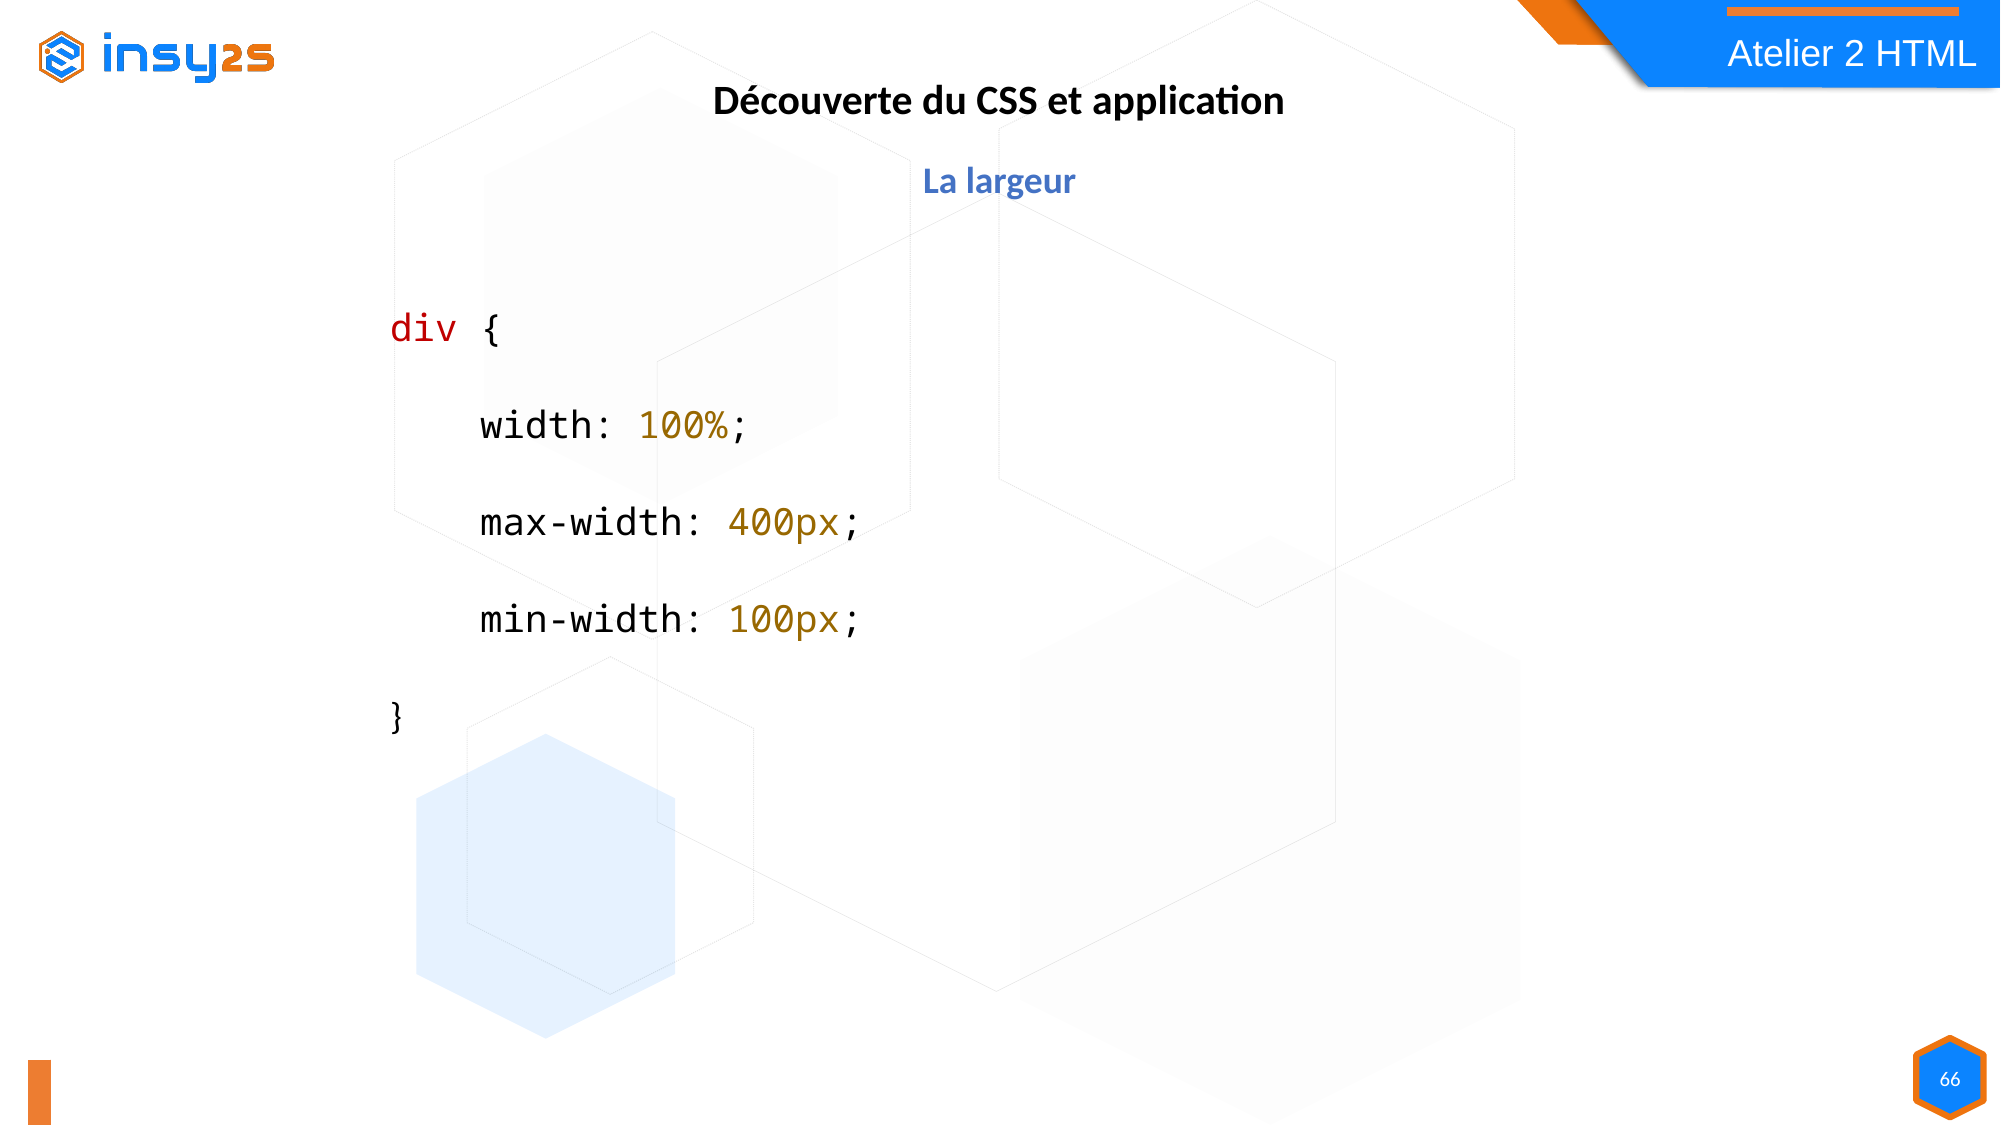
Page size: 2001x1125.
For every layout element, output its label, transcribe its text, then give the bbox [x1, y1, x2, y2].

text_box Atelier 2 HTML [1712, 88, 2000, 98]
picture [39, 31, 274, 83]
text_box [1514, 0, 2000, 88]
text_box Découverte du CSS et application [507, 60, 1491, 131]
text_box La largeur [243, 143, 1756, 209]
slide_number 66 [1916, 1053, 1984, 1104]
text_box div { width: 100%; max-width: 400px; min-width: 100px; } [375, 290, 1622, 745]
